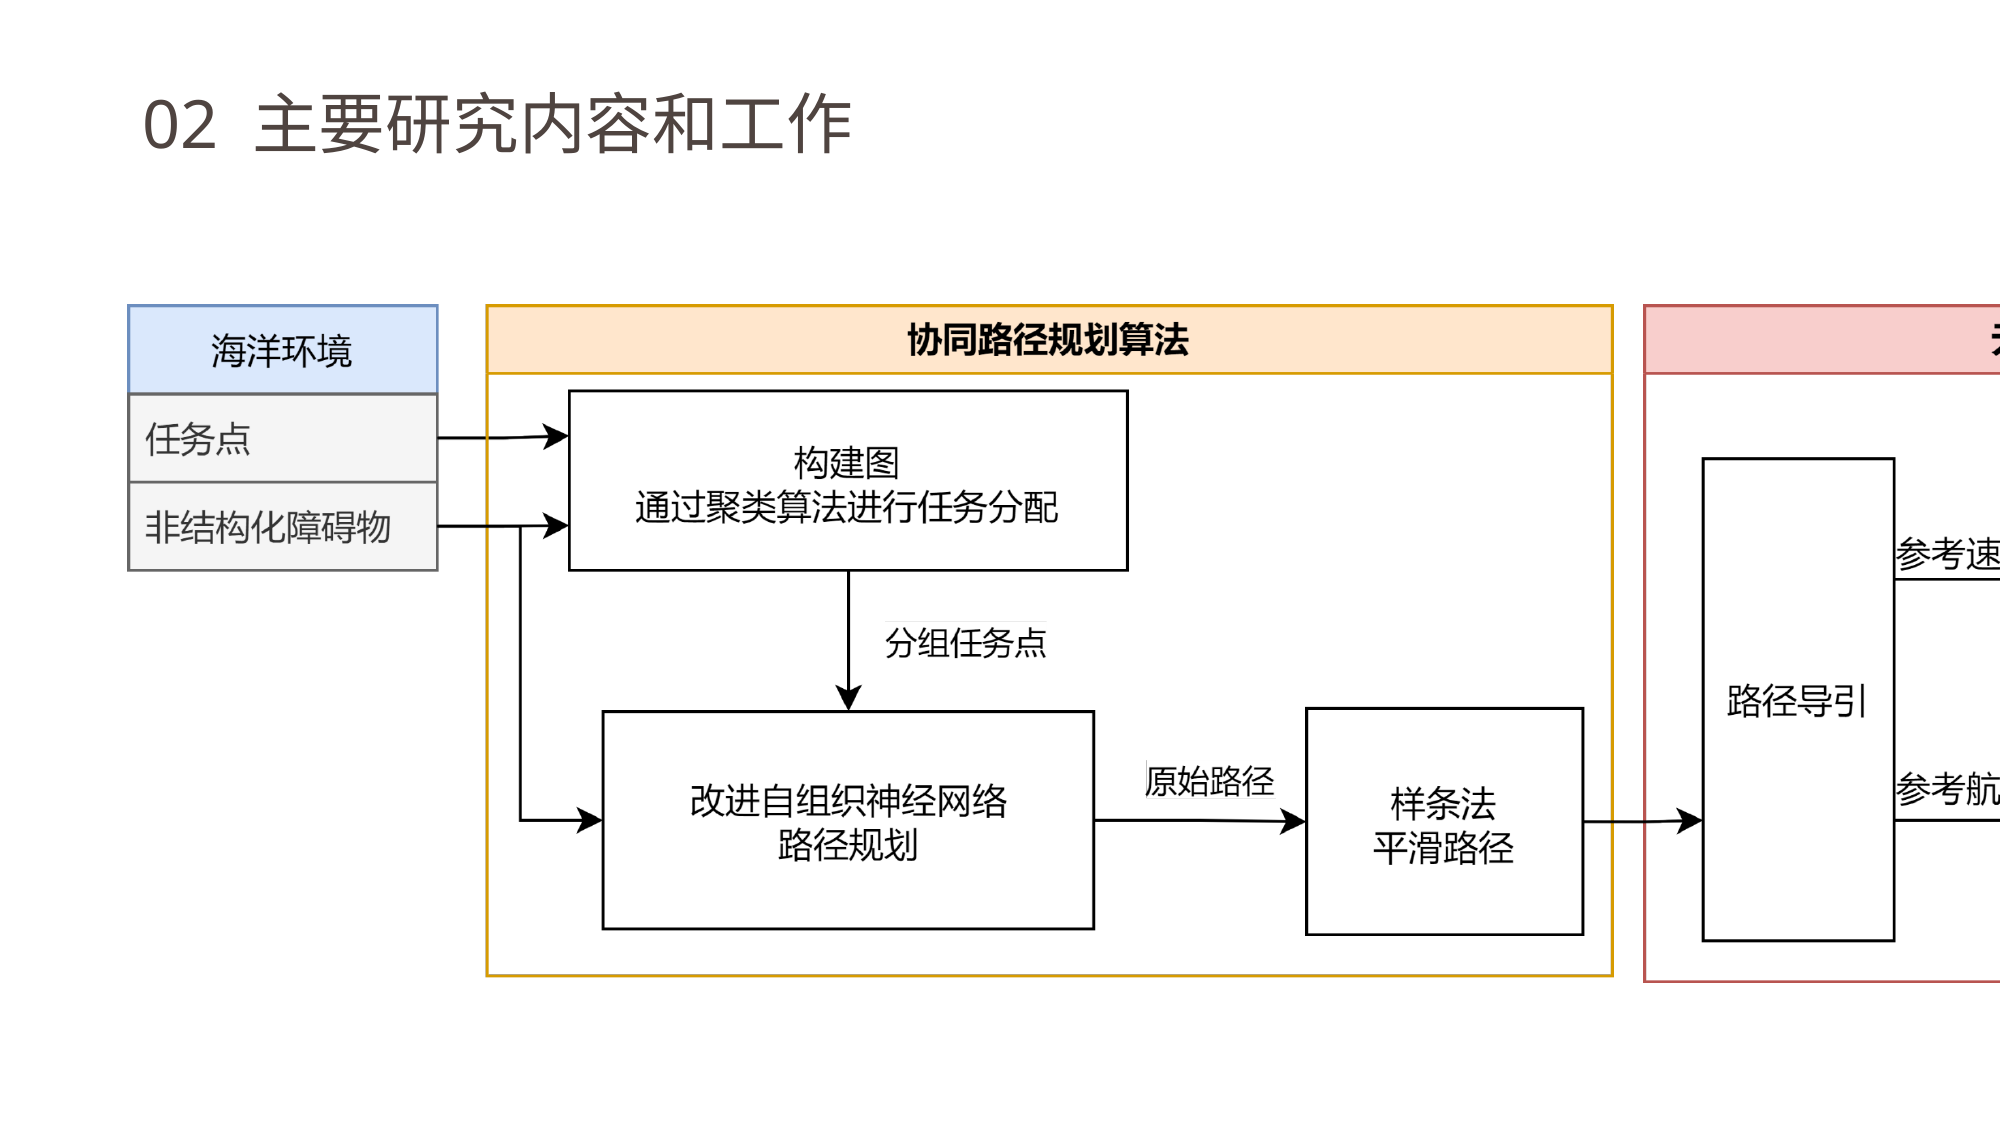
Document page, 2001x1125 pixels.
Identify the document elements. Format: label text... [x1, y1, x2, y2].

picture [127, 304, 2000, 983]
text_box 02 主要研究内容和工作 [127, 74, 1163, 169]
